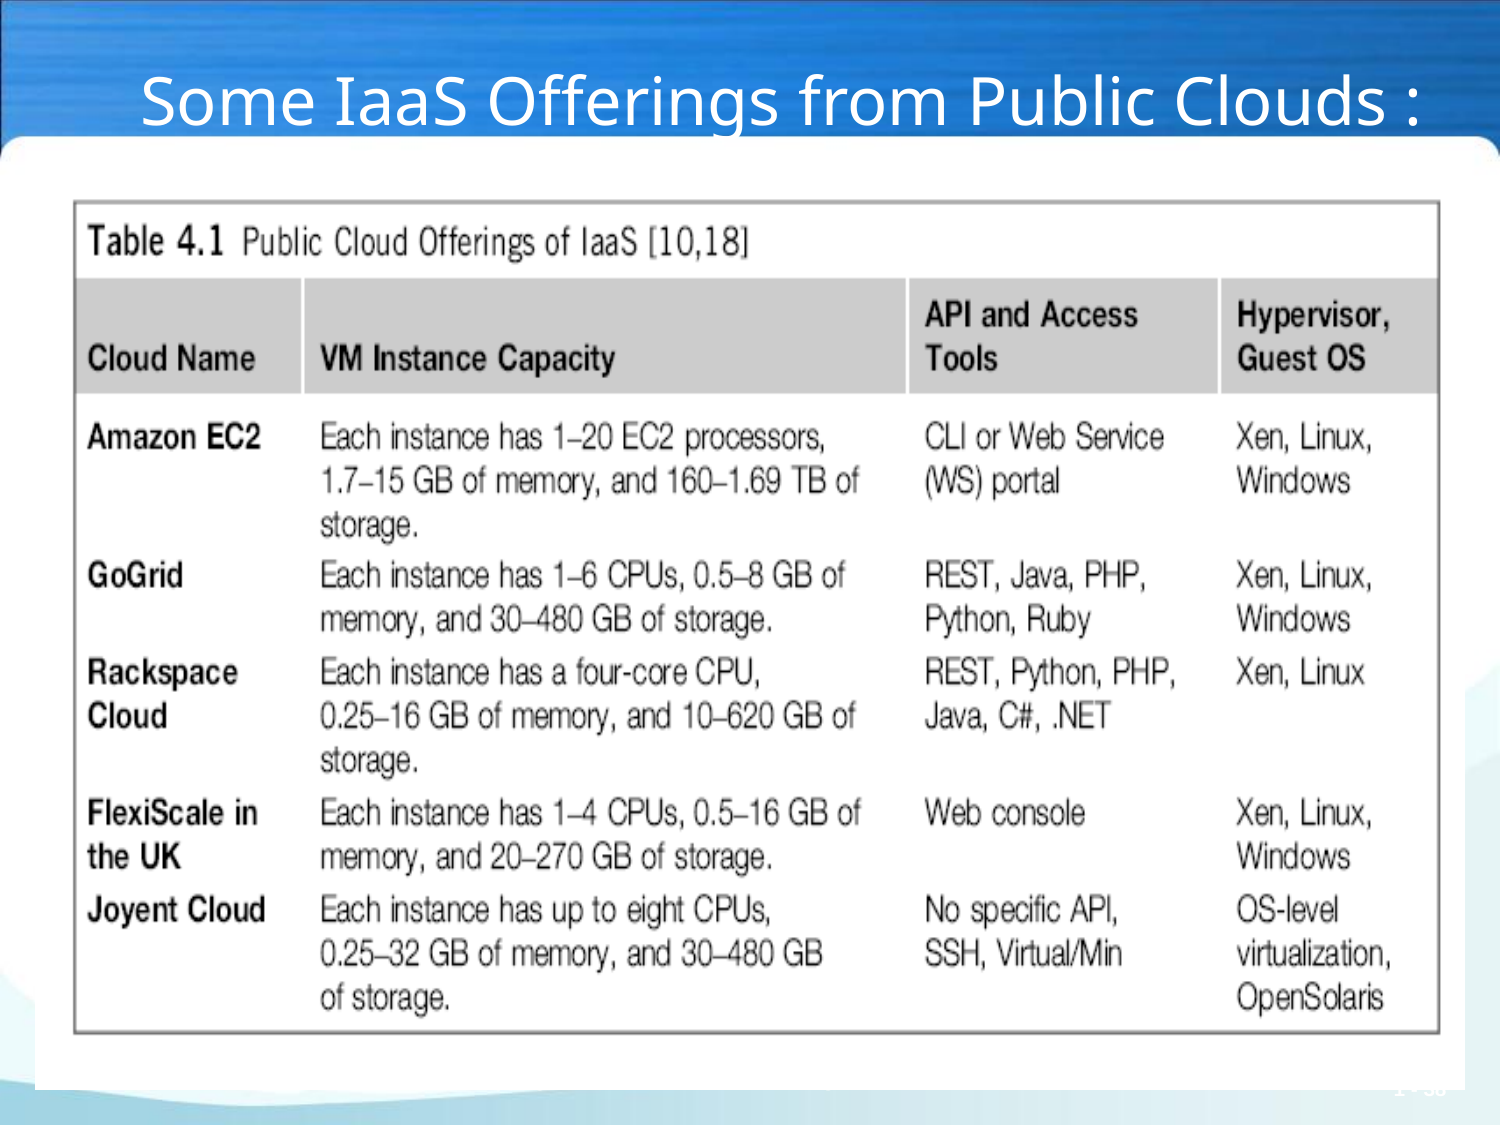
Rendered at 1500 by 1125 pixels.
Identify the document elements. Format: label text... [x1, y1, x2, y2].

picture [0, 0, 1500, 1125]
text_box Some IaaS Offerings from Public Clouds : [64, 35, 1500, 146]
